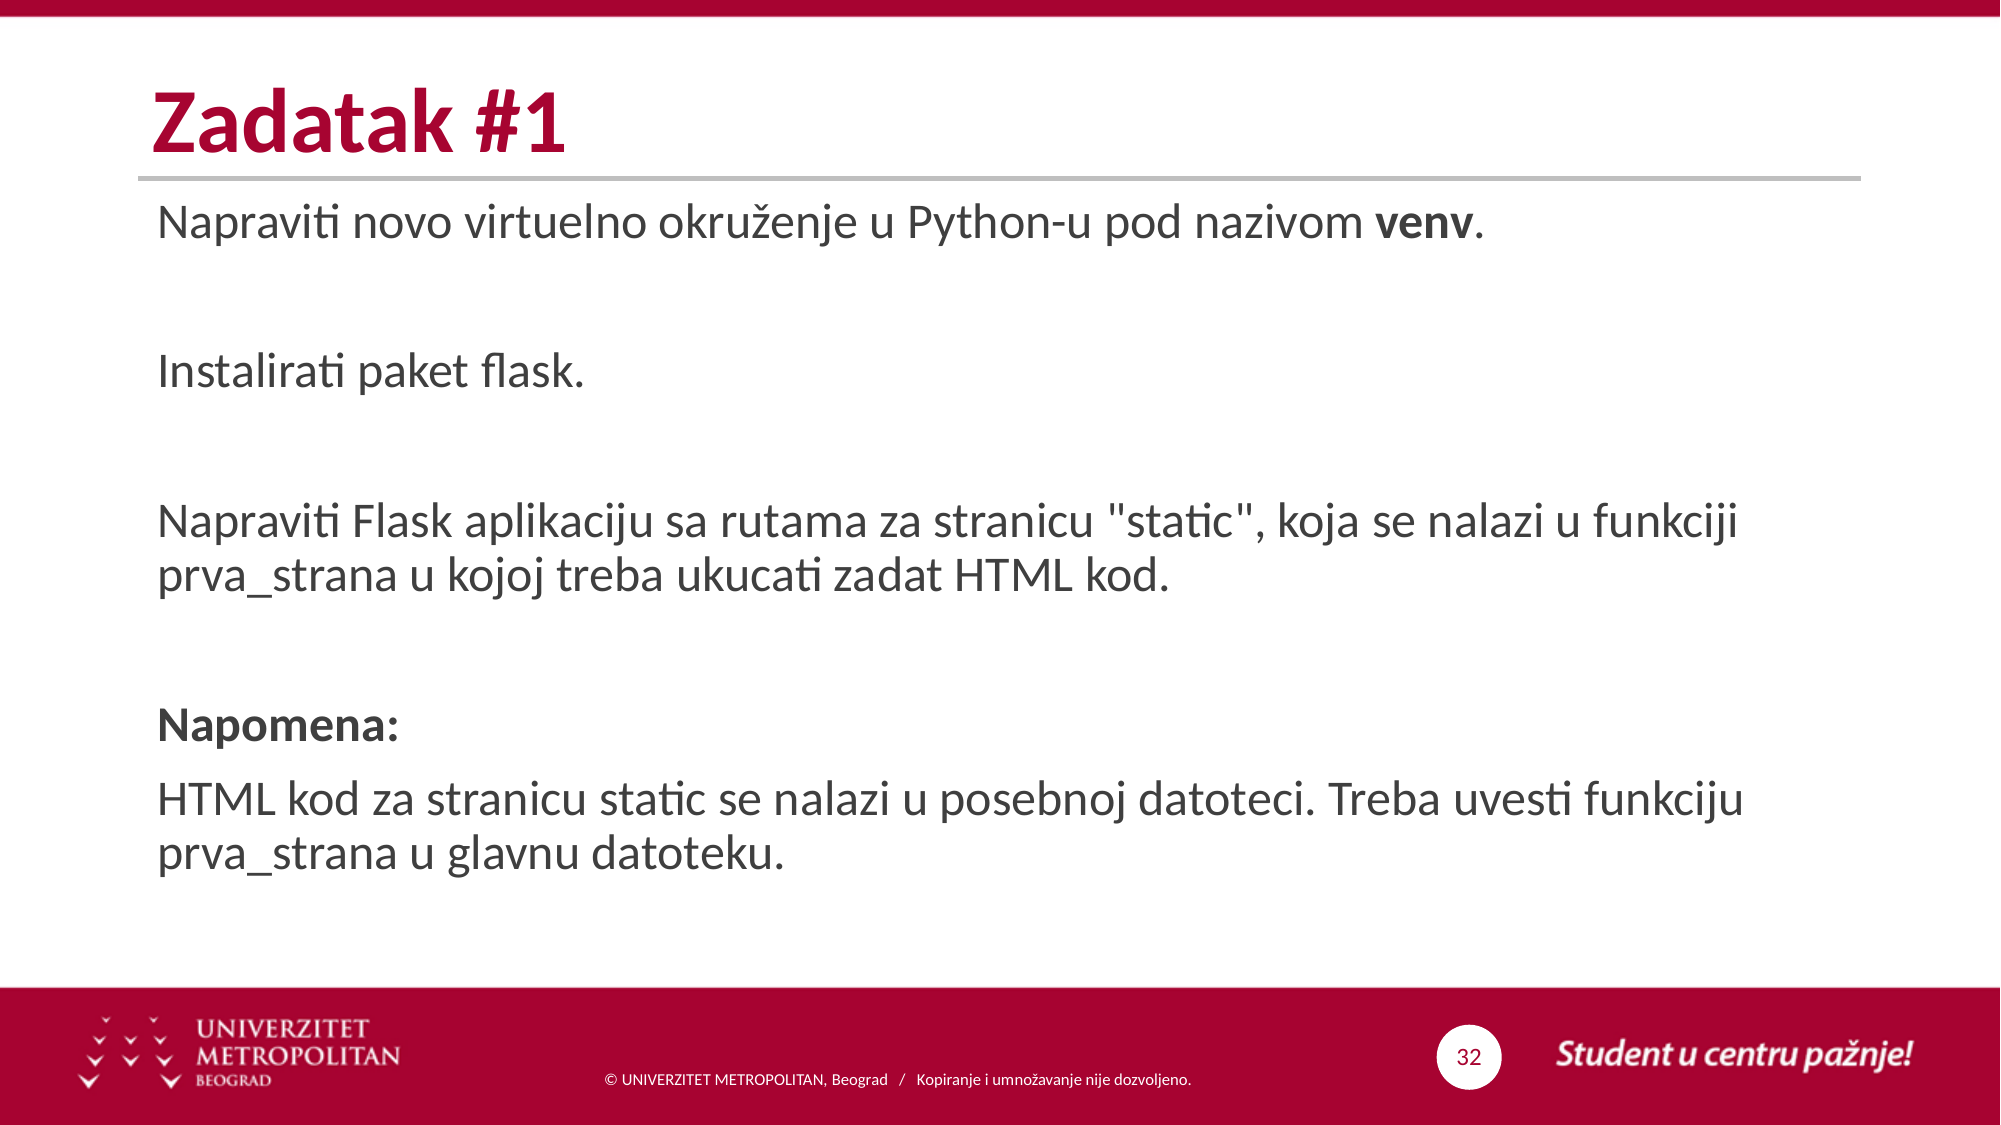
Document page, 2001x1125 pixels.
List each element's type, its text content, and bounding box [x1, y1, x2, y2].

picture [0, 0, 2000, 1125]
title Zadatak #1 [137, 65, 1863, 204]
list Napraviti novo virtuelno okruženje u Python-u pod nazivom venv. Instalirati paket flask. Napraviti Flask aplikaciju sa rutama za stranicu "static", koja se nalazi u funkciji prva_strana u kojoj treba ukucati zadat HTML kod. Napomena: HTML kod za stranicu static se nalazi u posebnoj datoteci. Treba uvesti funkciju prva_strana u glavnu datoteku. [142, 204, 1863, 963]
